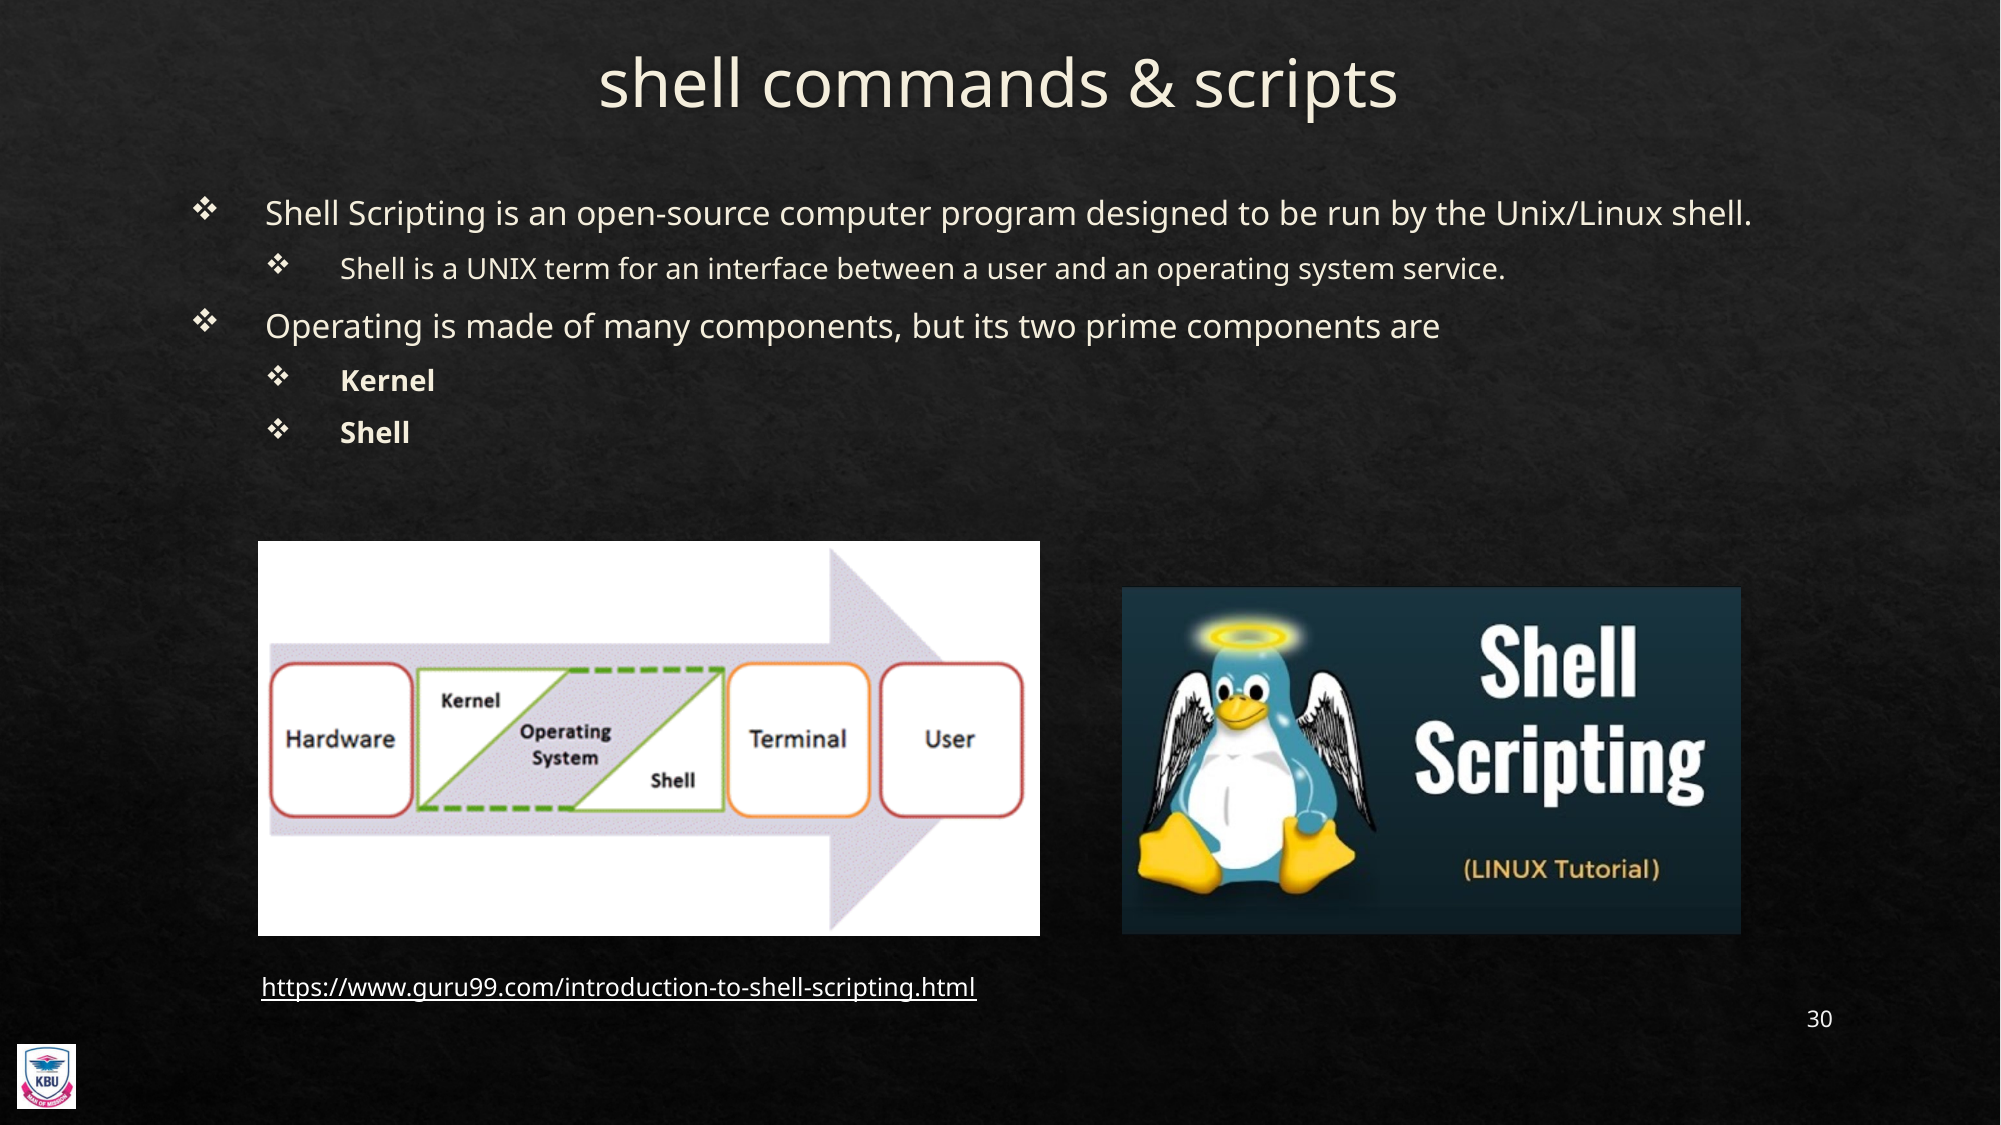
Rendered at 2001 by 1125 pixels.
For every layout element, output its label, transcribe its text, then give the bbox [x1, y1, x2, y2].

picture [258, 540, 1041, 936]
picture [17, 1044, 76, 1109]
text_box https://www.guru99.com/introduction-to-shell-scripting.html [246, 964, 1247, 1014]
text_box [1121, 585, 1742, 936]
text_box Shell Scripting is an open-source computer program designed to be run by the Unix/Linux shell. Shell is a UNIX term for an interface between a user and an operating system service. Operating is made of many components, but its two prime components are Kernel Shell [175, 165, 1905, 458]
slide_number 30 [1724, 990, 1849, 1051]
title shell commands & scripts [149, 22, 1849, 149]
